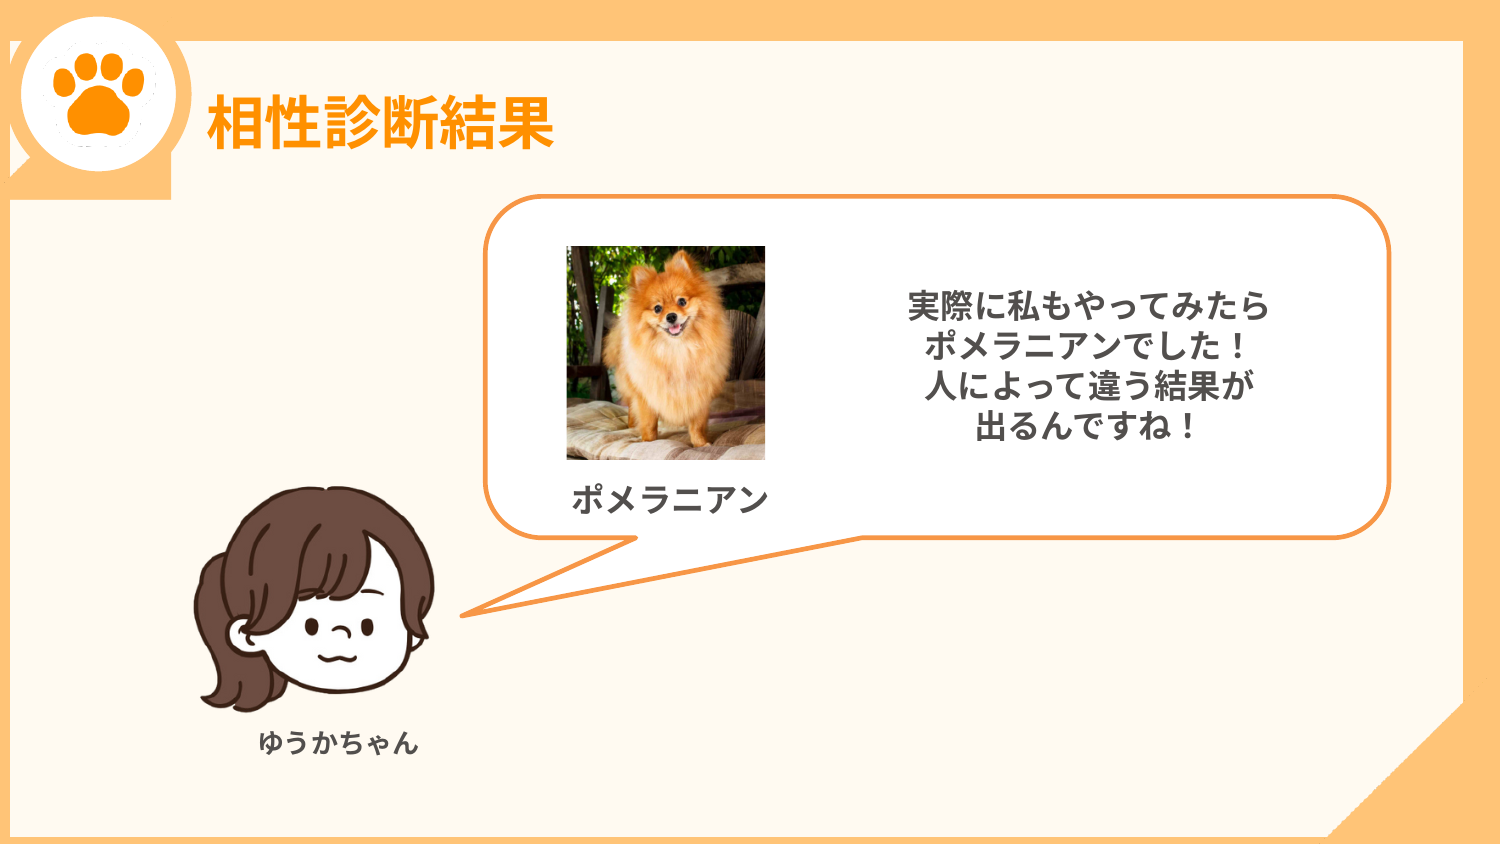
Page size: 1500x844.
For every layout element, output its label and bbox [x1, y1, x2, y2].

picture [566, 246, 766, 461]
picture [183, 463, 443, 725]
text_box [12, 8, 184, 180]
text_box [0, 7, 1487, 844]
